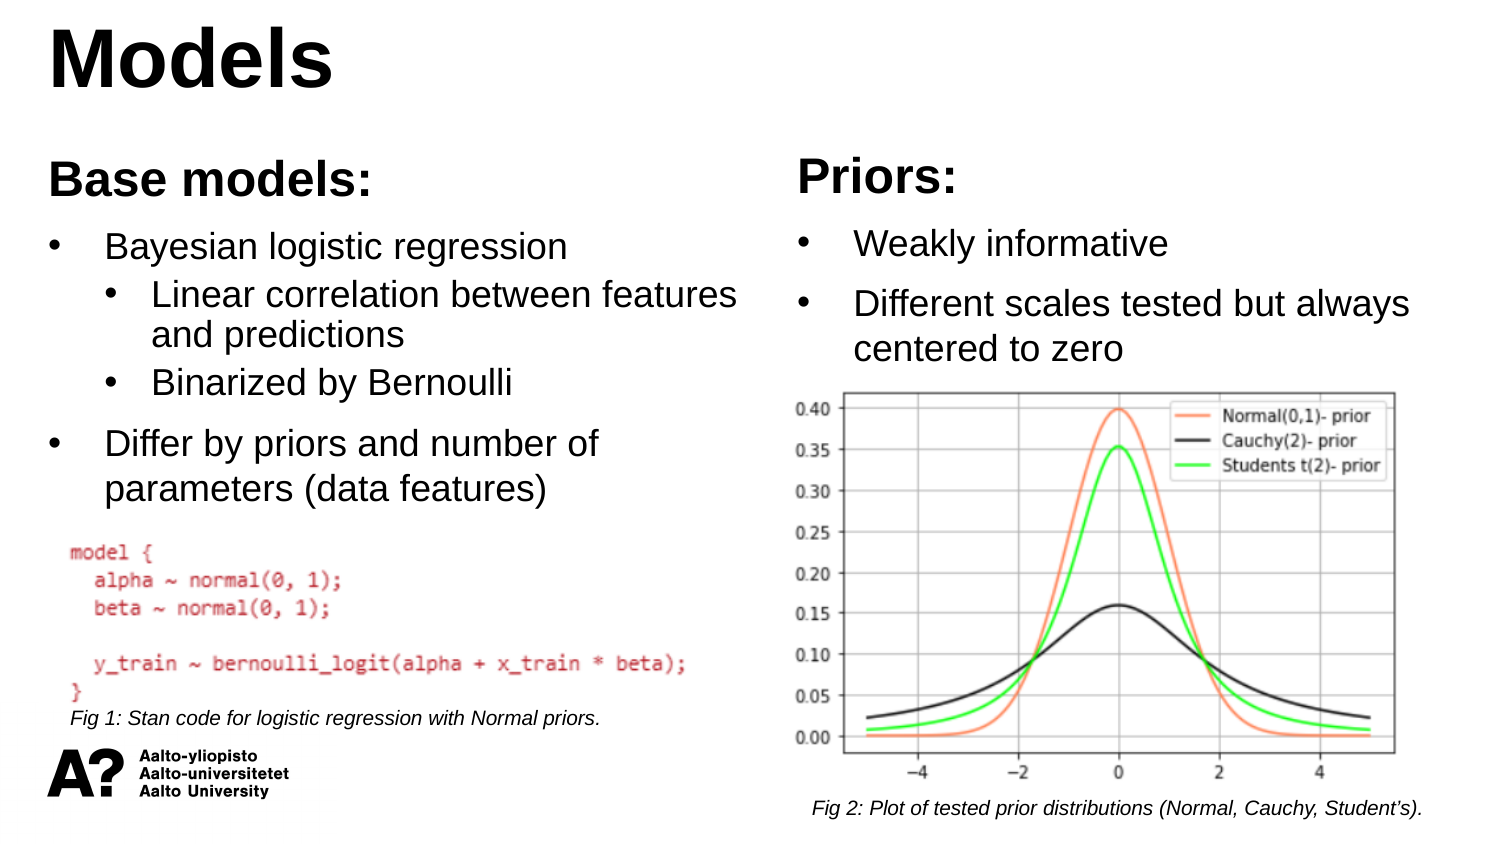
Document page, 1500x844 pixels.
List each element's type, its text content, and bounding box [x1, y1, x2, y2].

list Models [48, 4, 1442, 172]
list Base models: Bayesian logistic regression Linear correlation between features and predictions Binarized by Bernoulli Differ by priors and number of parameters (data features) [48, 146, 750, 698]
text_box Fig 1: Stan code for logistic regression with Normal priors. [55, 697, 707, 738]
text_box Priors: Weakly informative Different scales tested but always centered to zero [797, 143, 1467, 625]
picture [781, 376, 1416, 788]
text_box Fig 2: Plot of tested prior distributions (Normal, Cauchy, Student’s). [797, 787, 1448, 828]
picture [0, 540, 690, 844]
